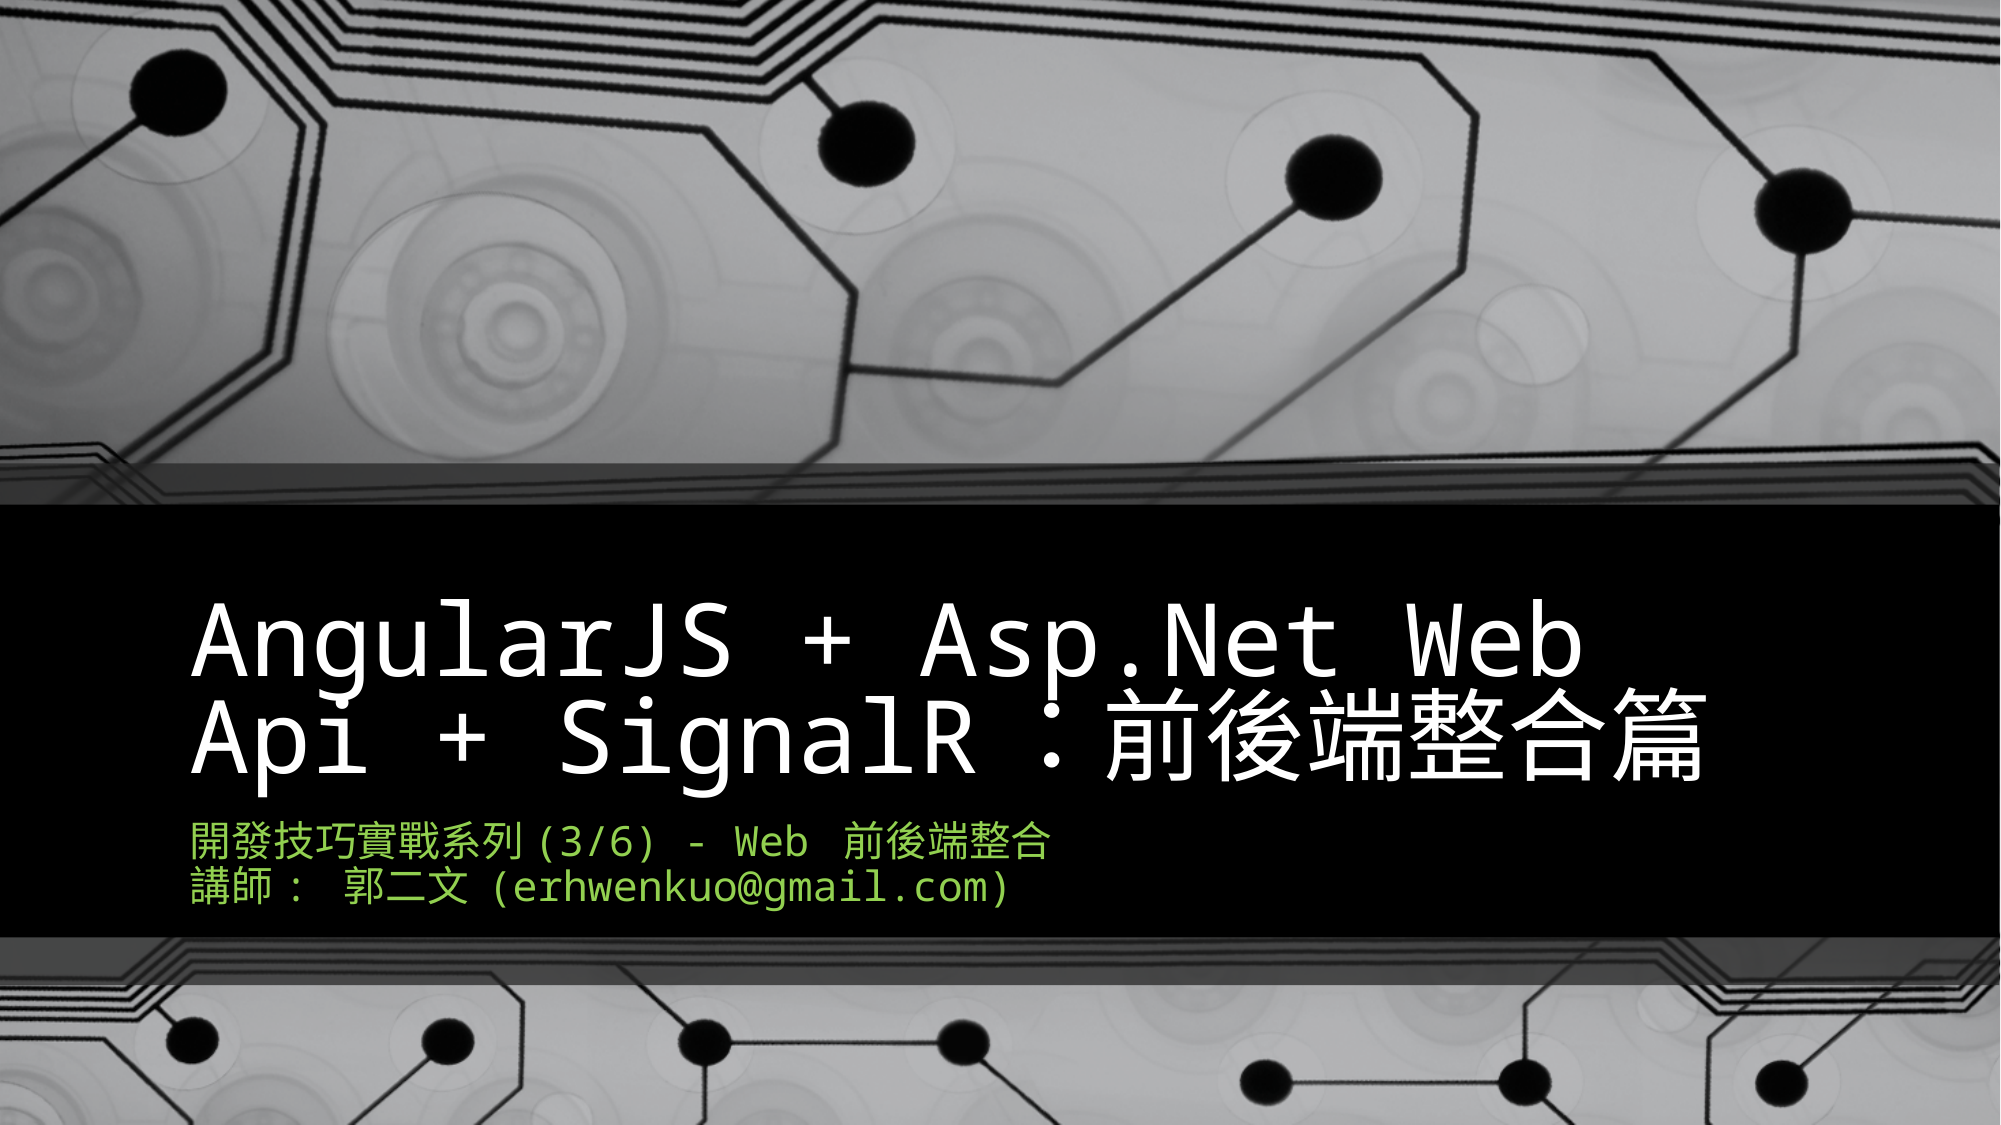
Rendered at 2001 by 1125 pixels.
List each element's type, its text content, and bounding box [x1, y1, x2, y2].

picture [0, 0, 2001, 1125]
title AngularJS + Asp.Net Web Api + SignalR：前後端整合篇 [174, 519, 1825, 800]
subtitle 開發技巧實戰系列(3/6) - Web 前後端整合 講師: 郭二文 (erhwenkuo@gmail.com) [174, 812, 1825, 925]
